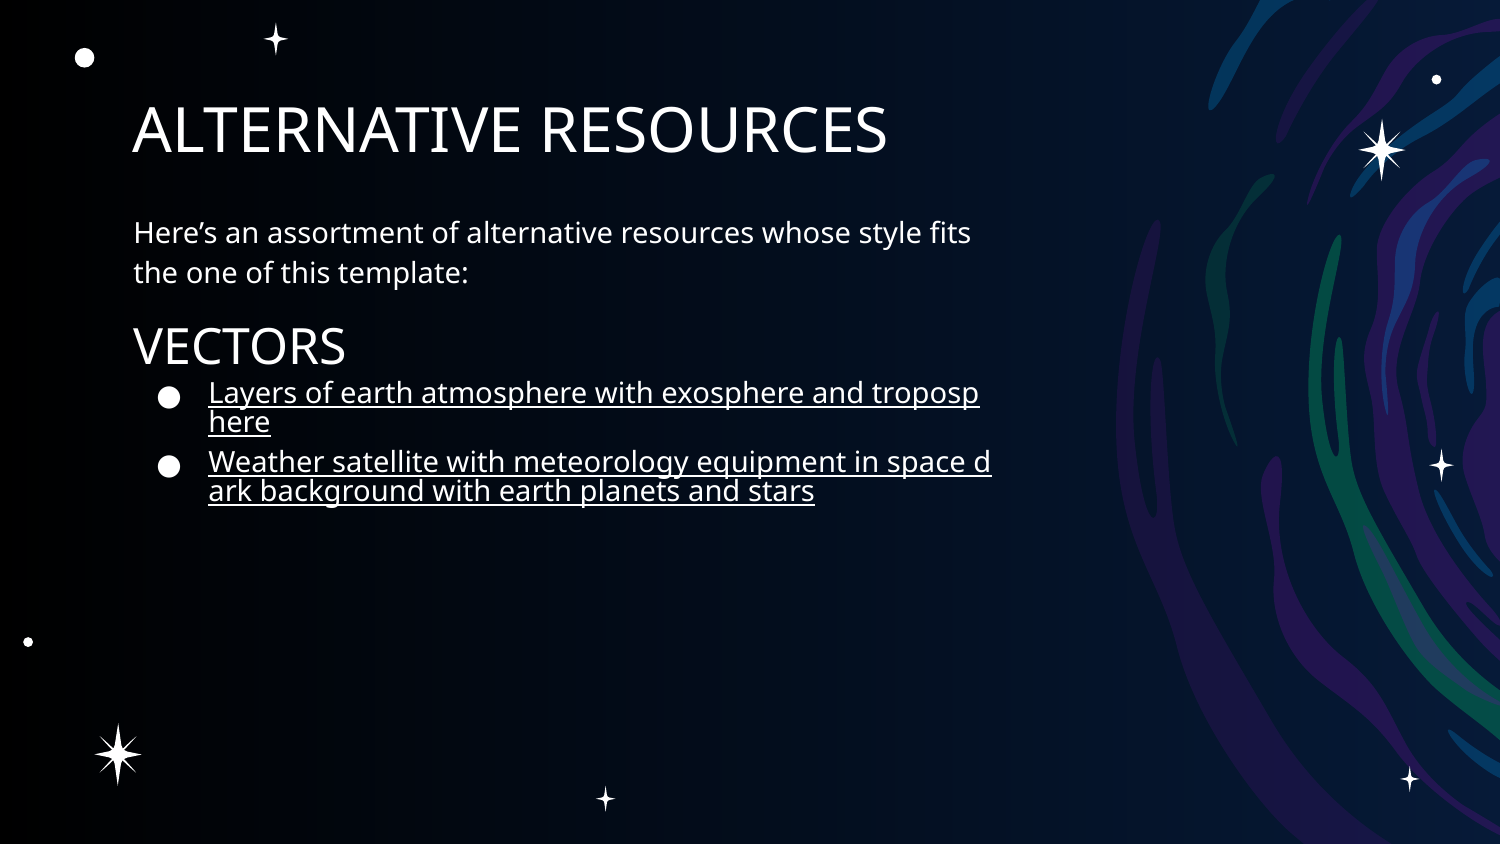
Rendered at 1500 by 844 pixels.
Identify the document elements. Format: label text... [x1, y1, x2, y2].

title ALTERNATIVE RESOURCES [117, 75, 1383, 169]
subtitle Here’s an assortment of alternative resources whose style fits the one of this template: VECTORS Layers of earth atmosphere with exosphere and troposphere Weather satellite with meteorology equipment in space dark background with earth planets and stars [118, 193, 1010, 620]
picture [1266, 173, 1275, 186]
